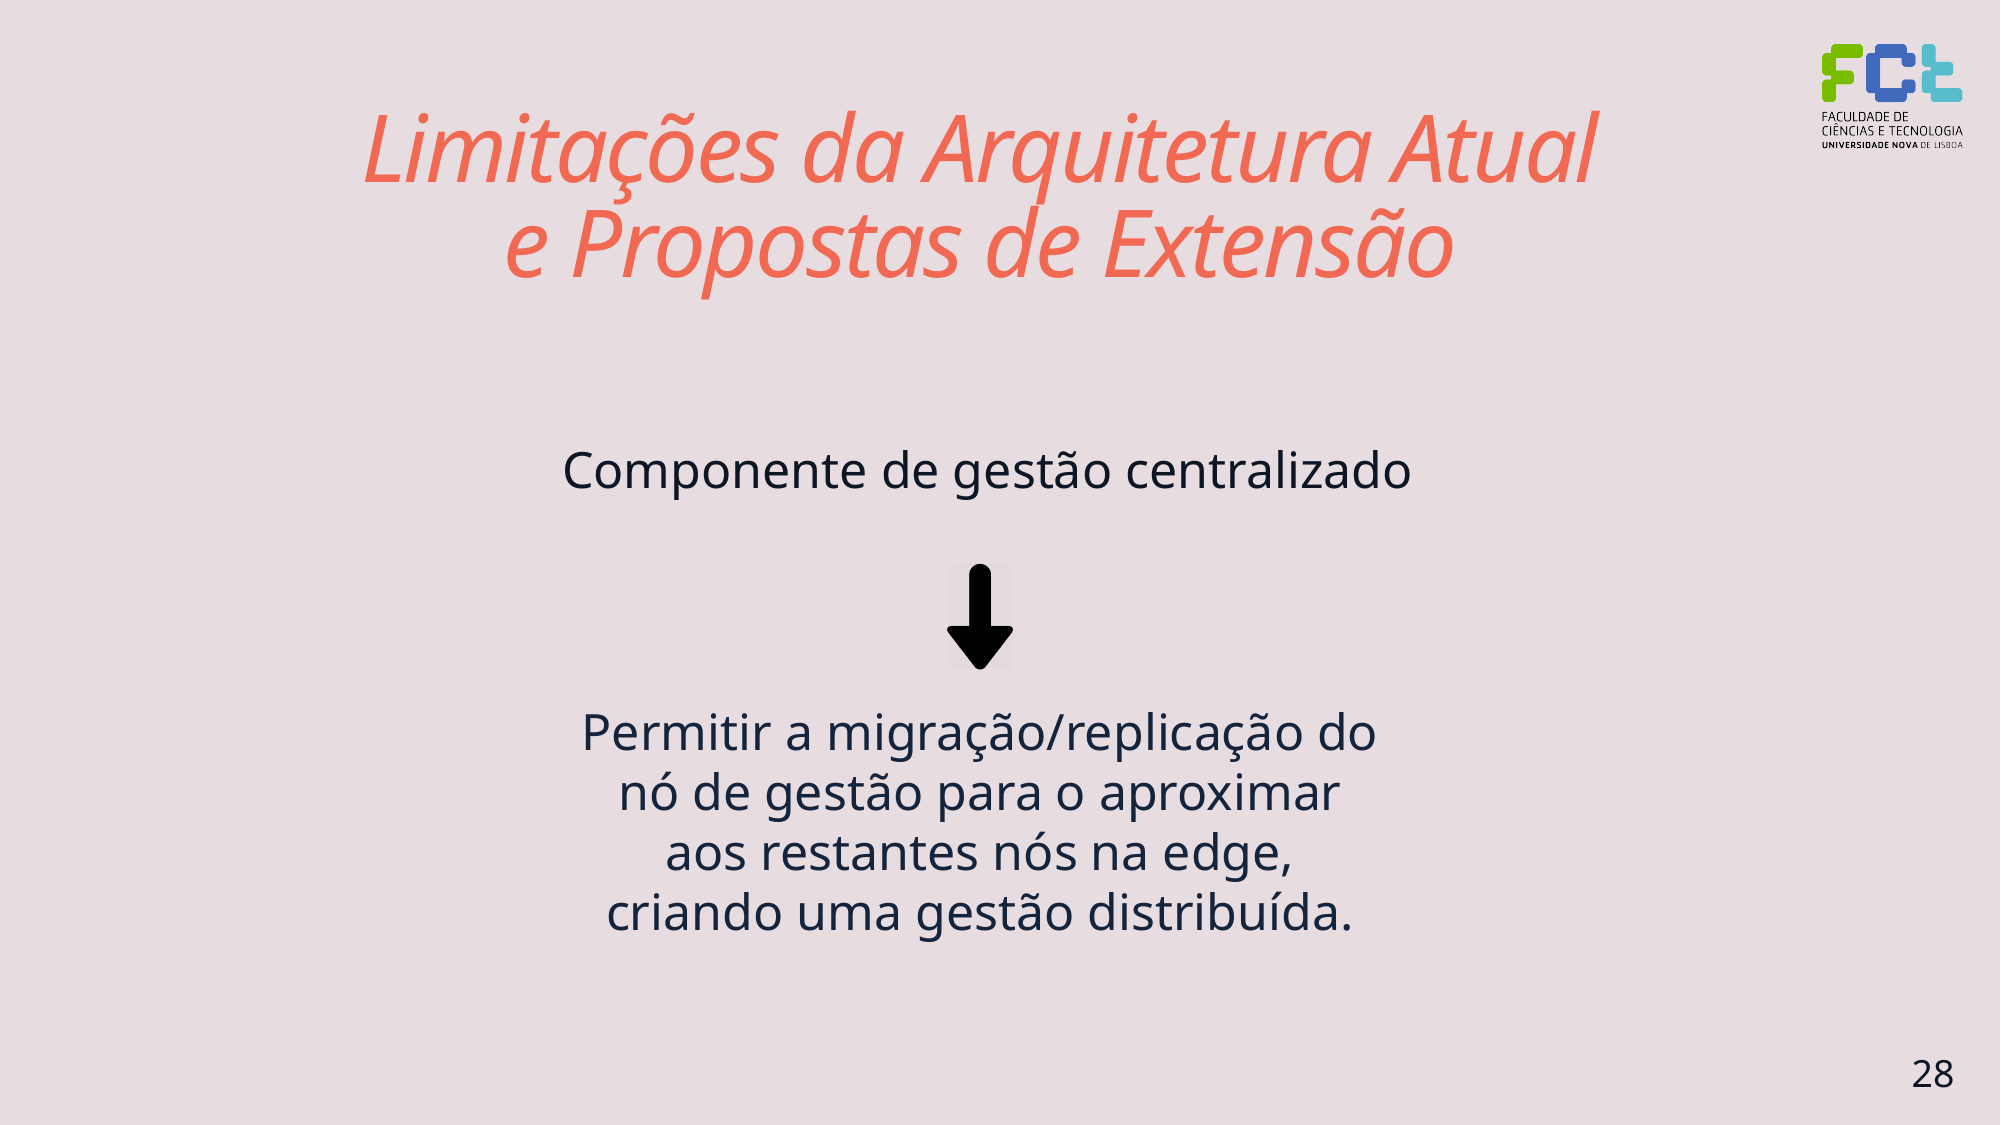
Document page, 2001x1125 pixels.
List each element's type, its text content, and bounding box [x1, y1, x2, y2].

picture [947, 562, 1013, 671]
slide_number 28 [1822, 1037, 1970, 1113]
text_box Permitir a migração/replicação do nó de gestão para o aproximar aos restantes nós na edge, criando uma gestão distribuída. [560, 692, 1400, 948]
picture [1821, 43, 1964, 150]
title Limitações da Arquitetura Atual e Propostas de Extensão [64, 148, 1897, 254]
text_box Componente de gestão centralizado [467, 383, 1493, 563]
